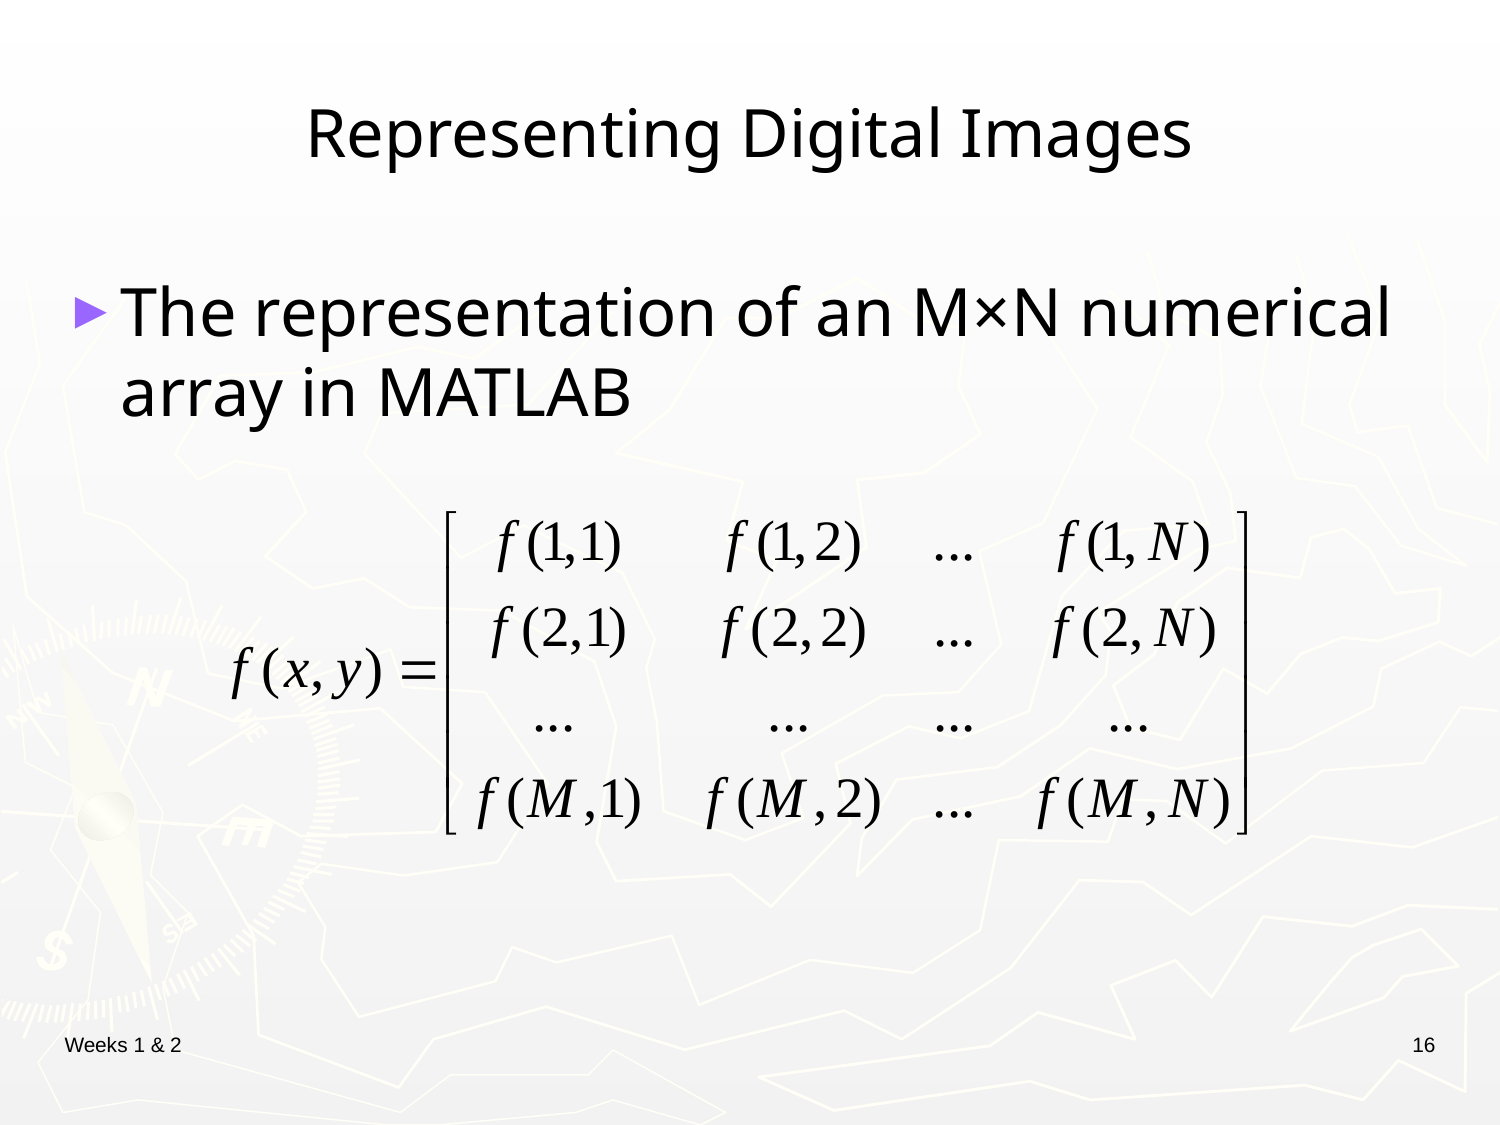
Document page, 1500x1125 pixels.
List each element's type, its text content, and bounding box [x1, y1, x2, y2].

title Representing Digital Images [49, 37, 1451, 226]
slide_number Weeks 1 & 2 [49, 1024, 426, 1103]
slide_number 16 [1074, 1024, 1451, 1103]
list The representation of an M×N numerical array in MATLAB [49, 262, 1451, 1001]
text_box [212, 502, 1268, 845]
